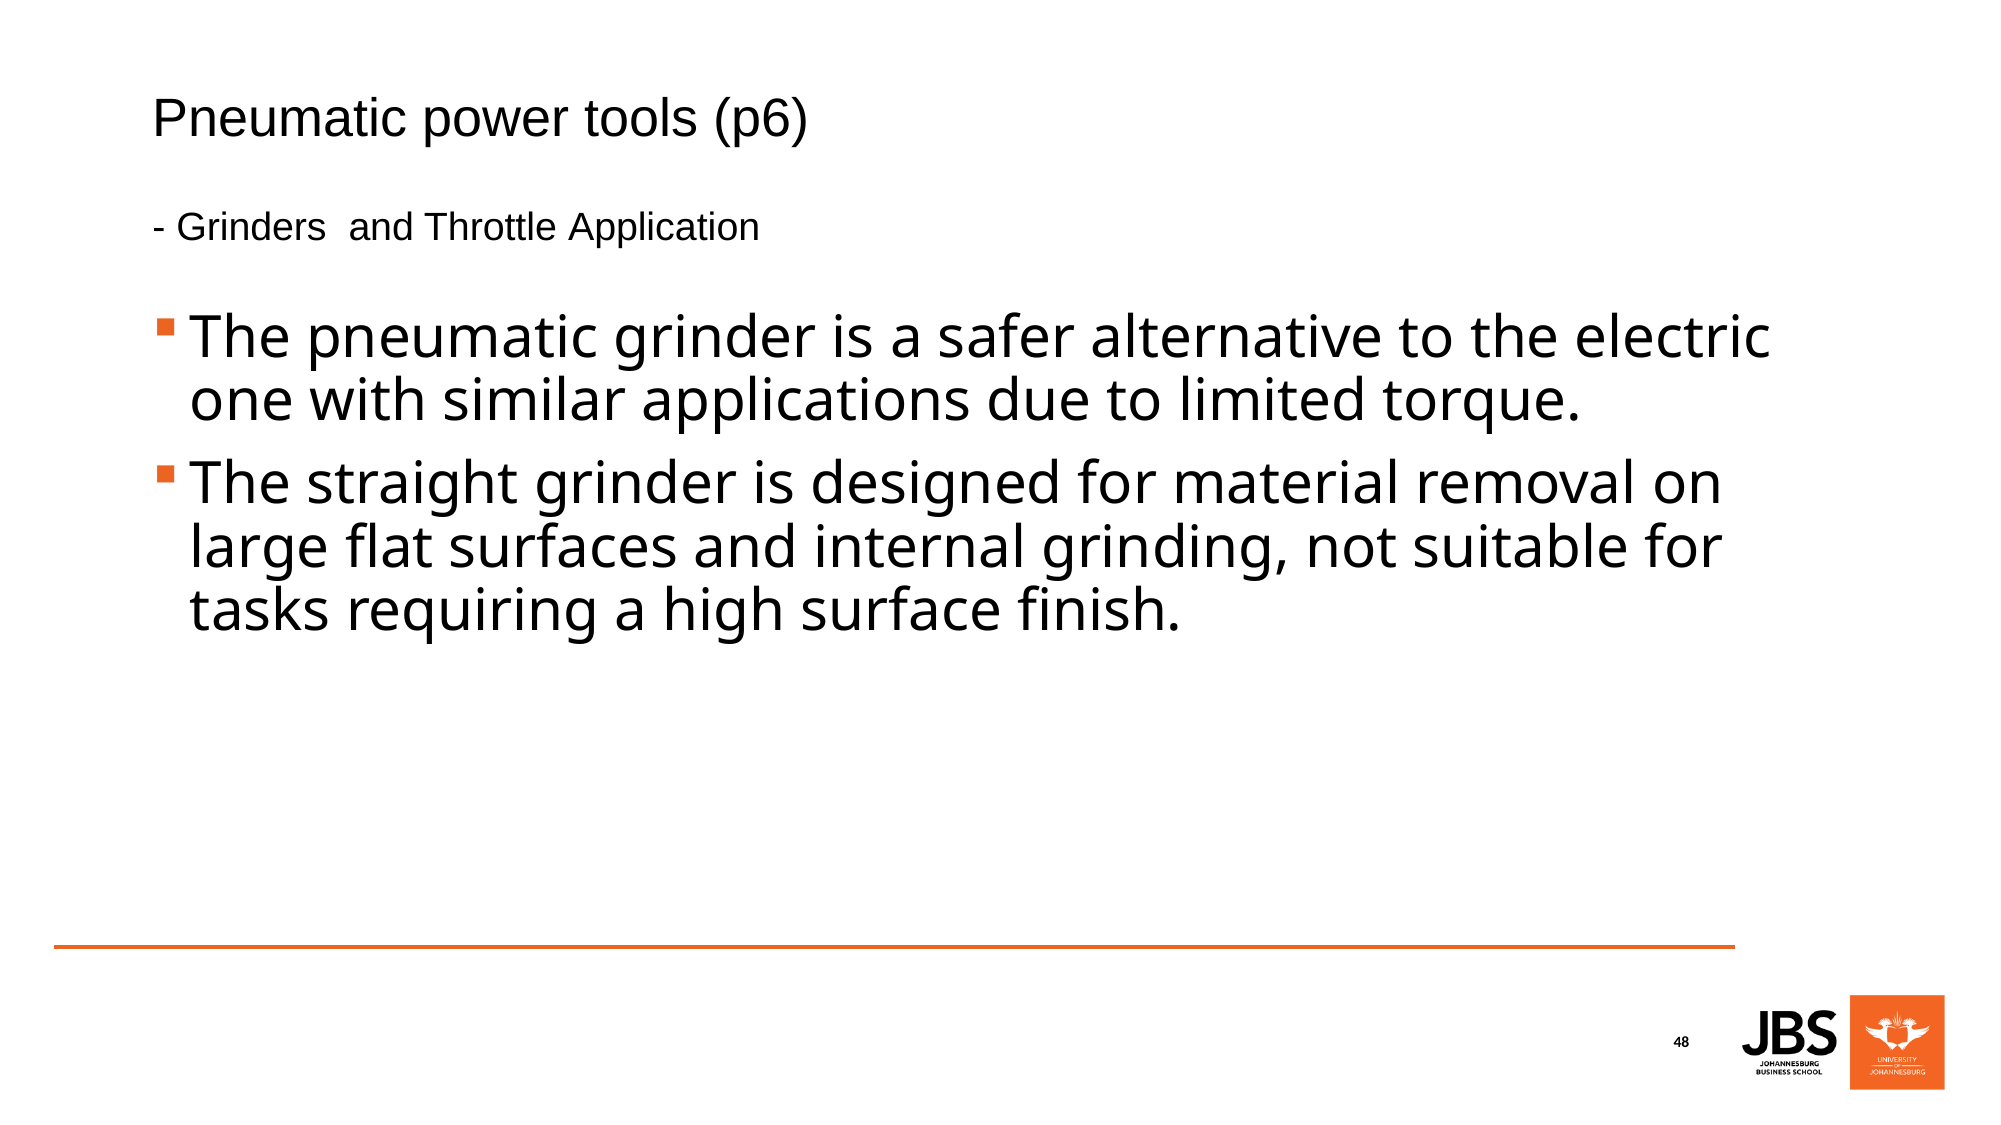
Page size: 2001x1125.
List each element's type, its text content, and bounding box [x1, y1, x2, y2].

picture [1728, 981, 1958, 1103]
list The pneumatic grinder is a safer alternative to the electric one with similar applications due to limited torque. The straight grinder is designed for material removal on large flat surfaces and internal grinding, not suitable for tasks requiring a high surface finish. [137, 299, 1863, 844]
title Pneumatic power tools (p6) - Grinders and Throttle Application [137, 82, 1863, 299]
